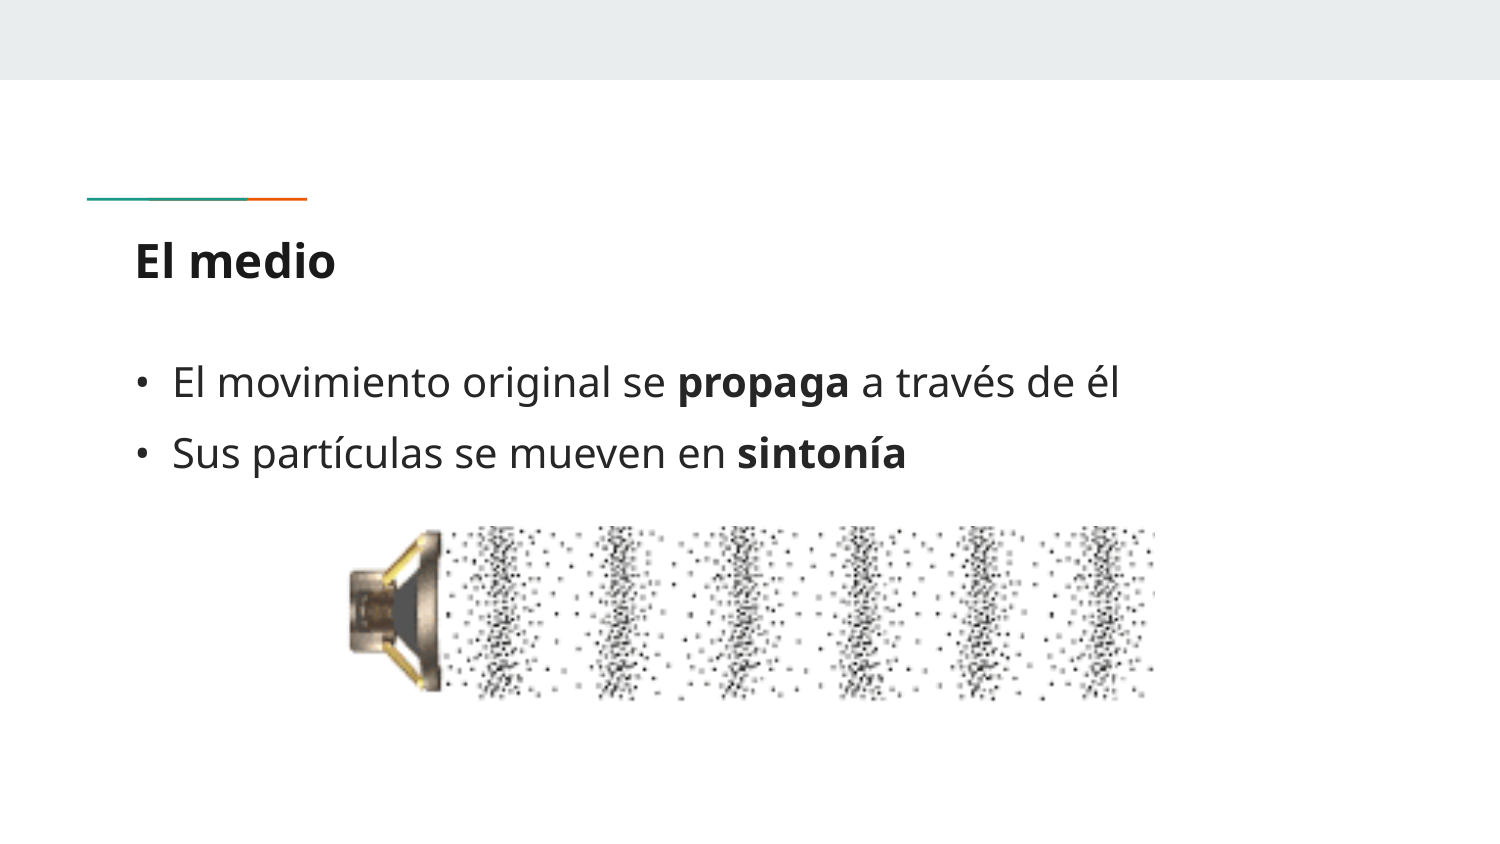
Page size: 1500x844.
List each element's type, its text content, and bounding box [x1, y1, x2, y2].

list El movimiento original se propaga a través de él Sus partículas se mueven en sintonía [119, 341, 1381, 712]
title El medio [119, 216, 1381, 305]
picture [344, 525, 1156, 713]
